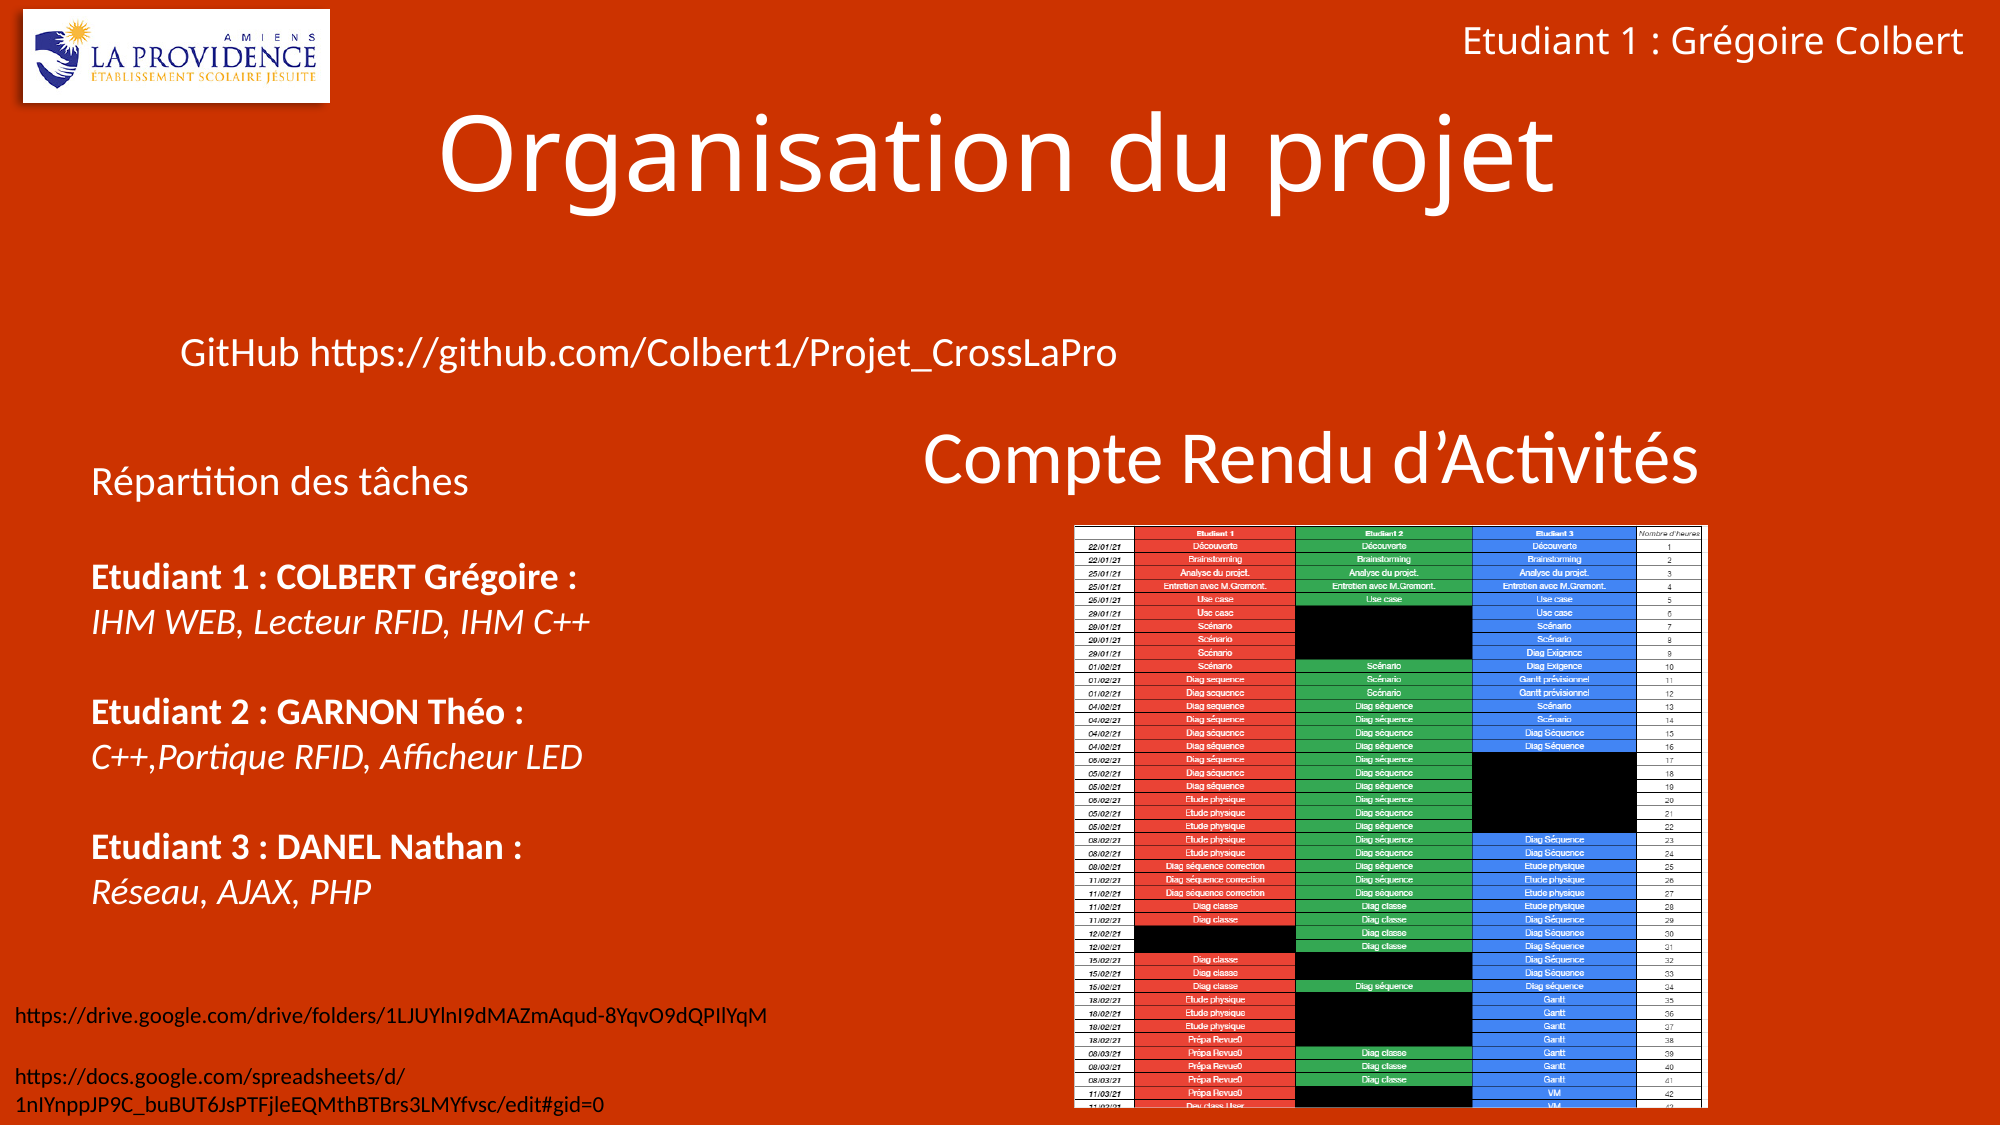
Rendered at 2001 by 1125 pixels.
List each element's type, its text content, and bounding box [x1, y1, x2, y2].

picture [23, 9, 330, 103]
text_box Etudiant 1 : Grégoire Colbert [1369, 9, 2000, 70]
text_box Compte Rendu d’Activités [908, 401, 1855, 506]
picture [1074, 525, 1708, 1108]
text_box https://docs.google.com/spreadsheets/d/1nIYnppJP9C_buBUT6JsPTFjleEQMthBTBrs3LMYfvsc/edit#gid=0 [0, 1054, 817, 1124]
text_box Répartition des tâches [76, 446, 508, 512]
title Organisation du projet [246, 93, 1747, 222]
text_box GitHub https://github.com/Colbert1/Projet_CrossLaPro [165, 317, 1287, 383]
text_box Etudiant 1 : COLBERT Grégoire : IHM WEB, Lecteur RFID, IHM C++ Etudiant 2 : GARNON Théo : C++,Portique RFID, Afficheur LED Etudiant 3 : DANEL Nathan : Réseau, AJAX, PHP [76, 544, 695, 992]
text_box https://drive.google.com/drive/folders/1LJUYlnI9dMAZmAqud-8YqvO9dQPIlYqM [0, 992, 866, 1036]
